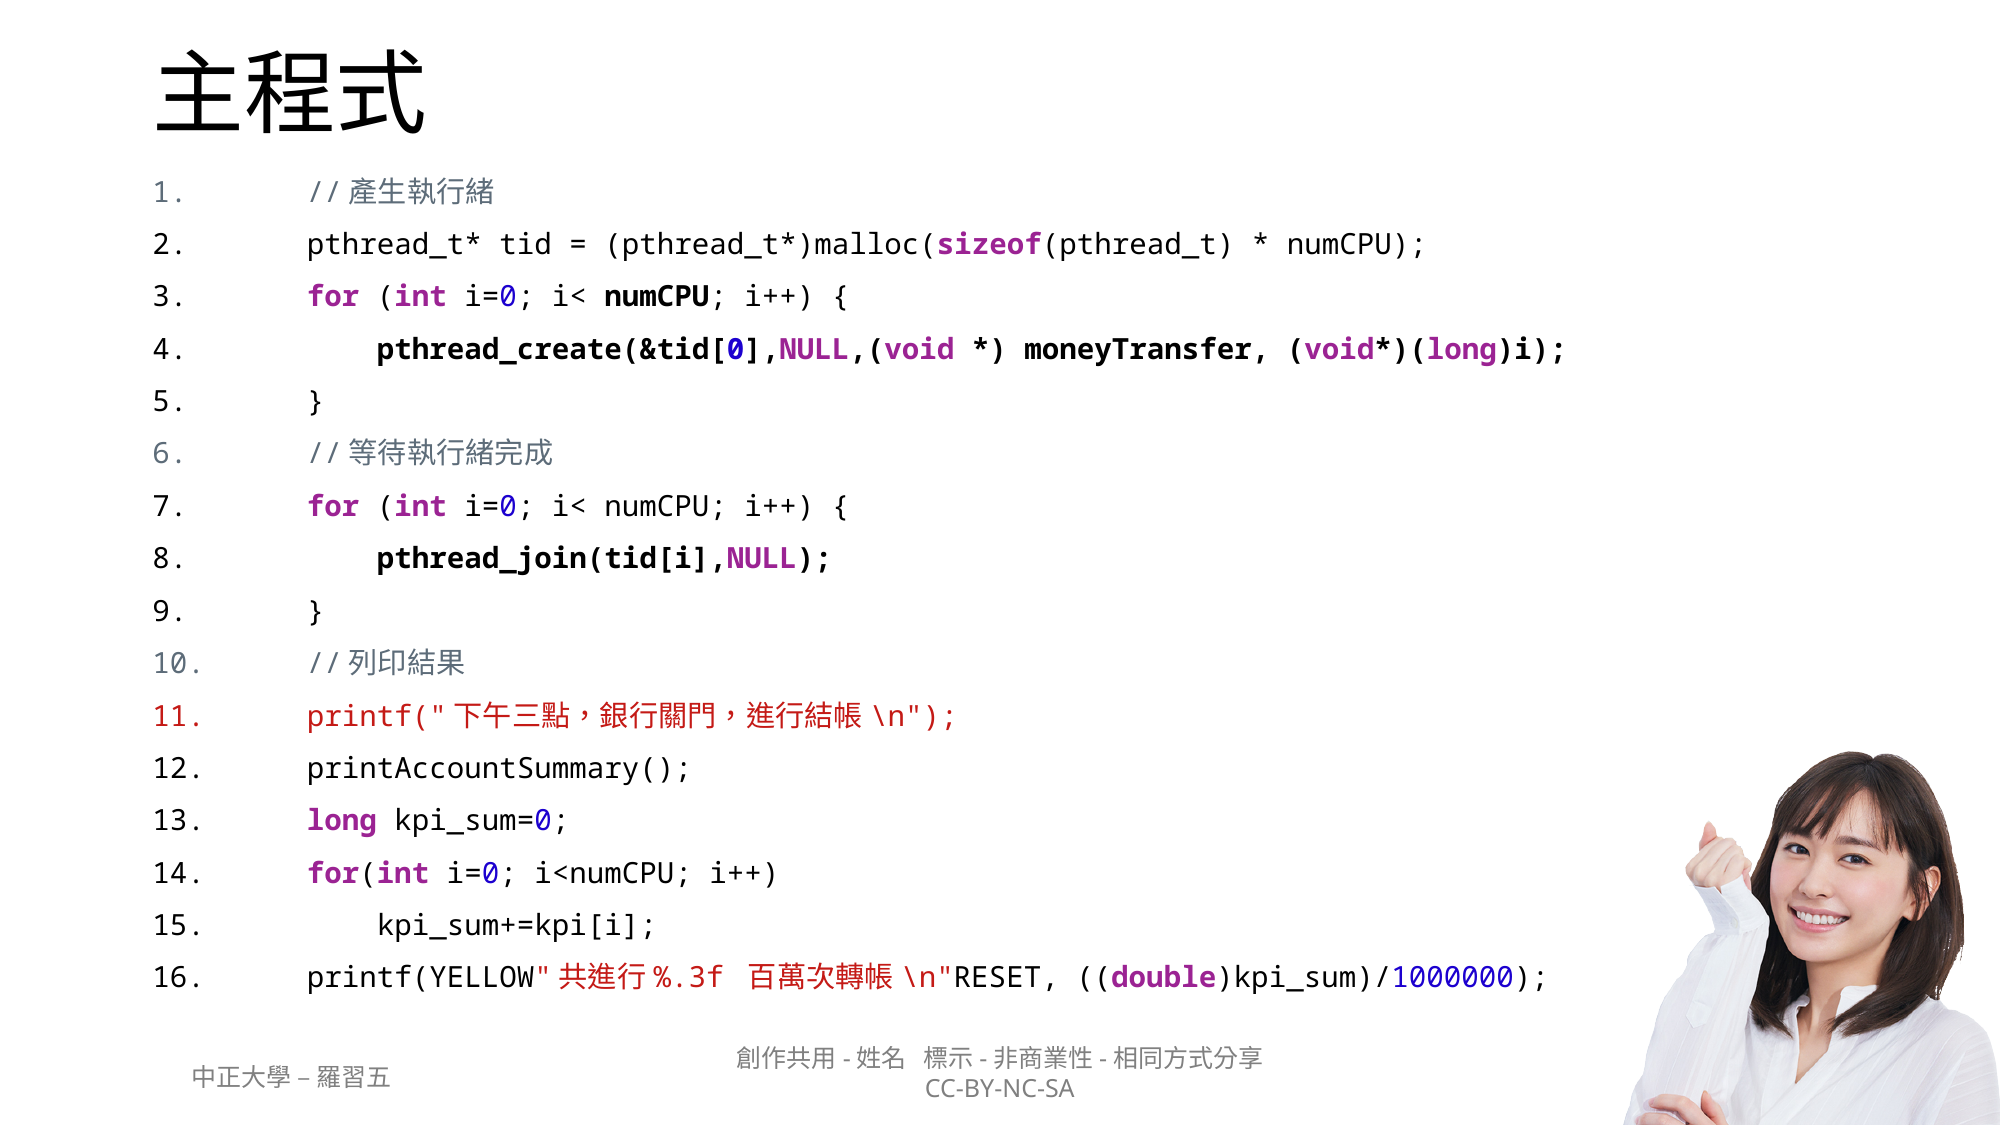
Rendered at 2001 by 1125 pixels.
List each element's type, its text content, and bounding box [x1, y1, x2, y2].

title 主程式 [137, 0, 1863, 169]
picture [1623, 751, 2000, 1125]
list //產生執行緒 pthread_t* tid = (pthread_t*)malloc(sizeof(pthread_t) * numCPU); for (int i=0; i< numCPU; i++) { pthread_create(&tid[0],NULL,(void *) moneyTransfer, (void*)(long)i); } //等待執行緒完成 for (int i=0; i< numCPU; i++) { pthread_join(tid[i],NULL); } //列印結果 printf("下午三點，銀行關門，進行結帳\n"); printAccountSummary(); long kpi_sum=0; for(int i=0; i<numCPU; i++) kpi_sum+=kpi[i]; printf(YELLOW"共進行%.3f 百萬次轉帳\n"RESET, ((double)kpi_sum)/1000000); [137, 169, 1863, 1014]
